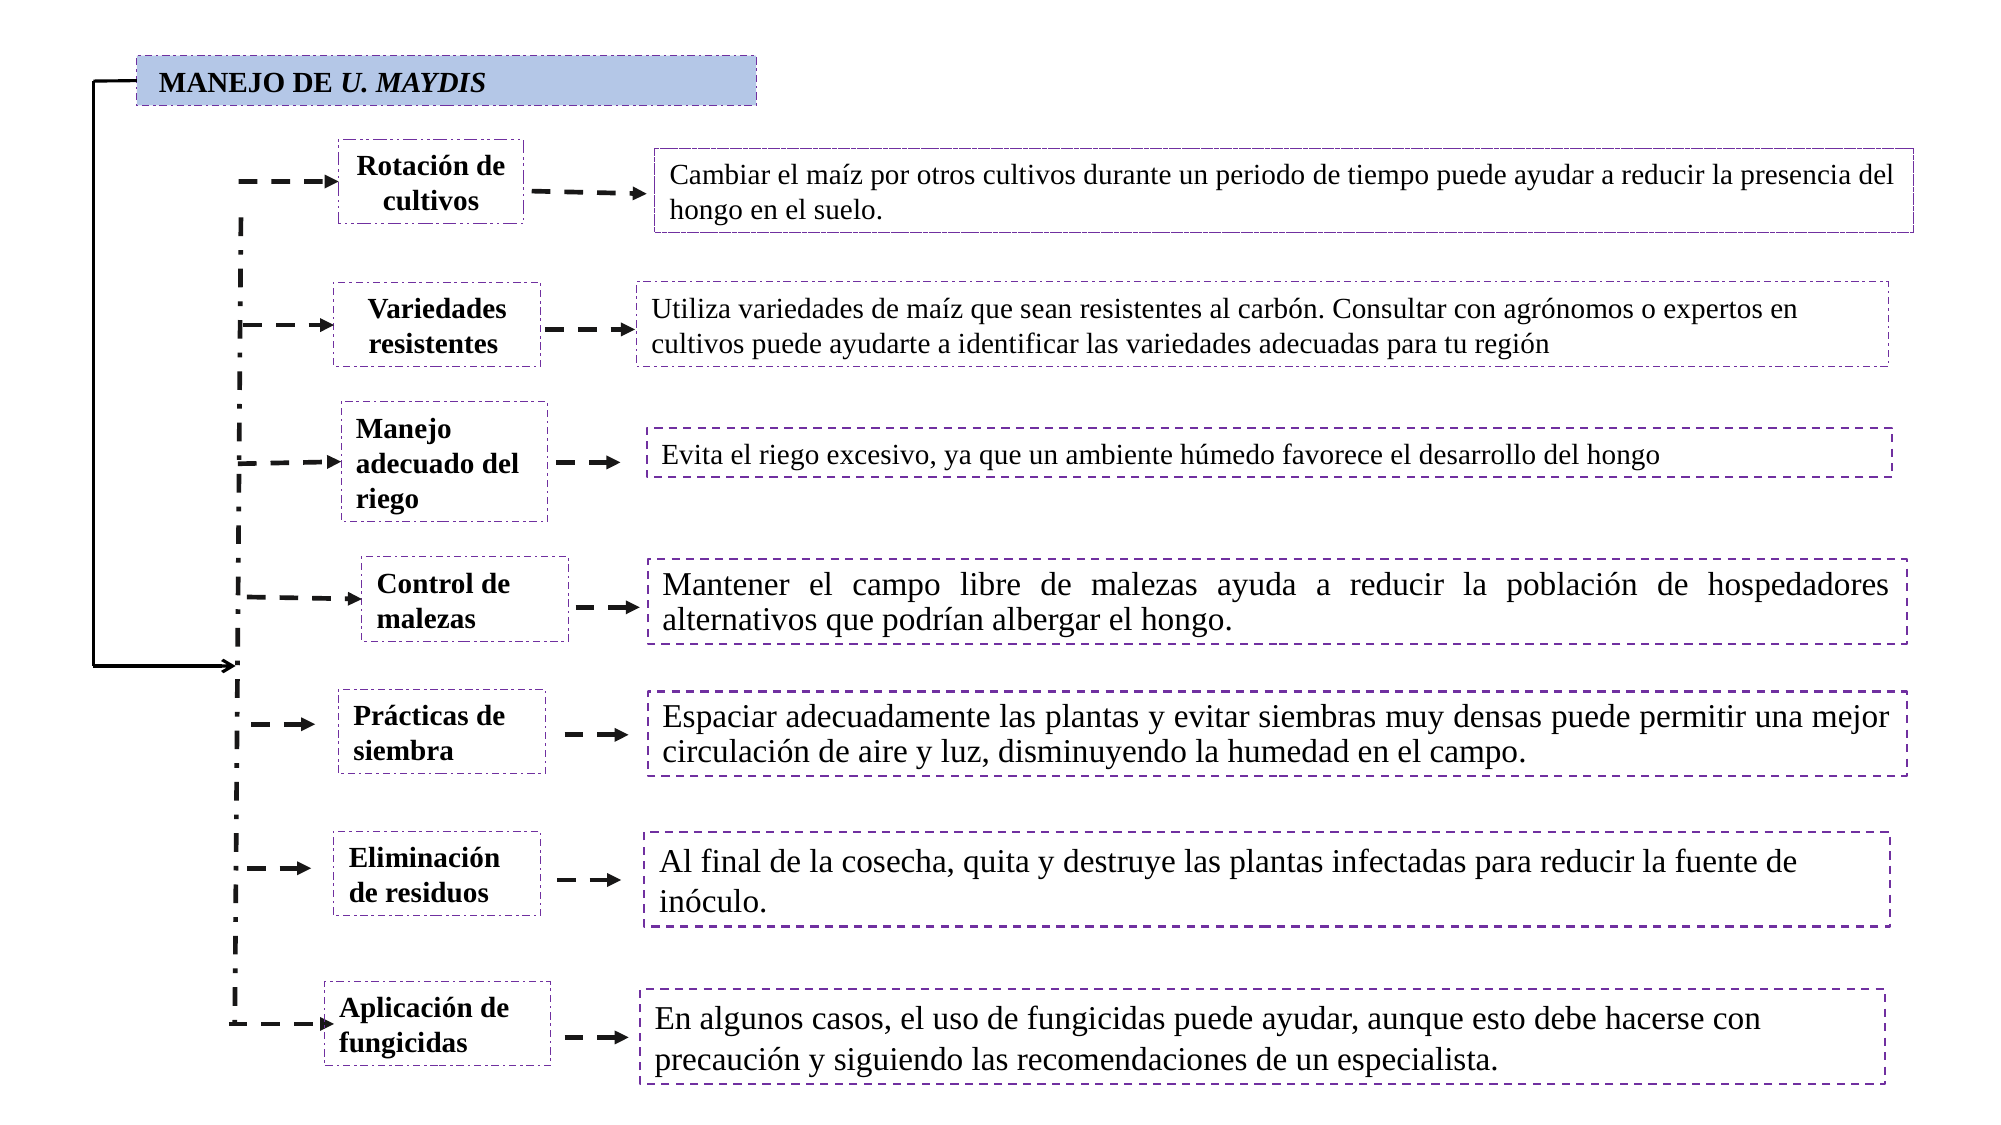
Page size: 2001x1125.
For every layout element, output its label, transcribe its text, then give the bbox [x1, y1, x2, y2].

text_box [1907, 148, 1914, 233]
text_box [228, 139, 1907, 1086]
text_box MANEJO DE U. MAYDIS [136, 55, 757, 106]
